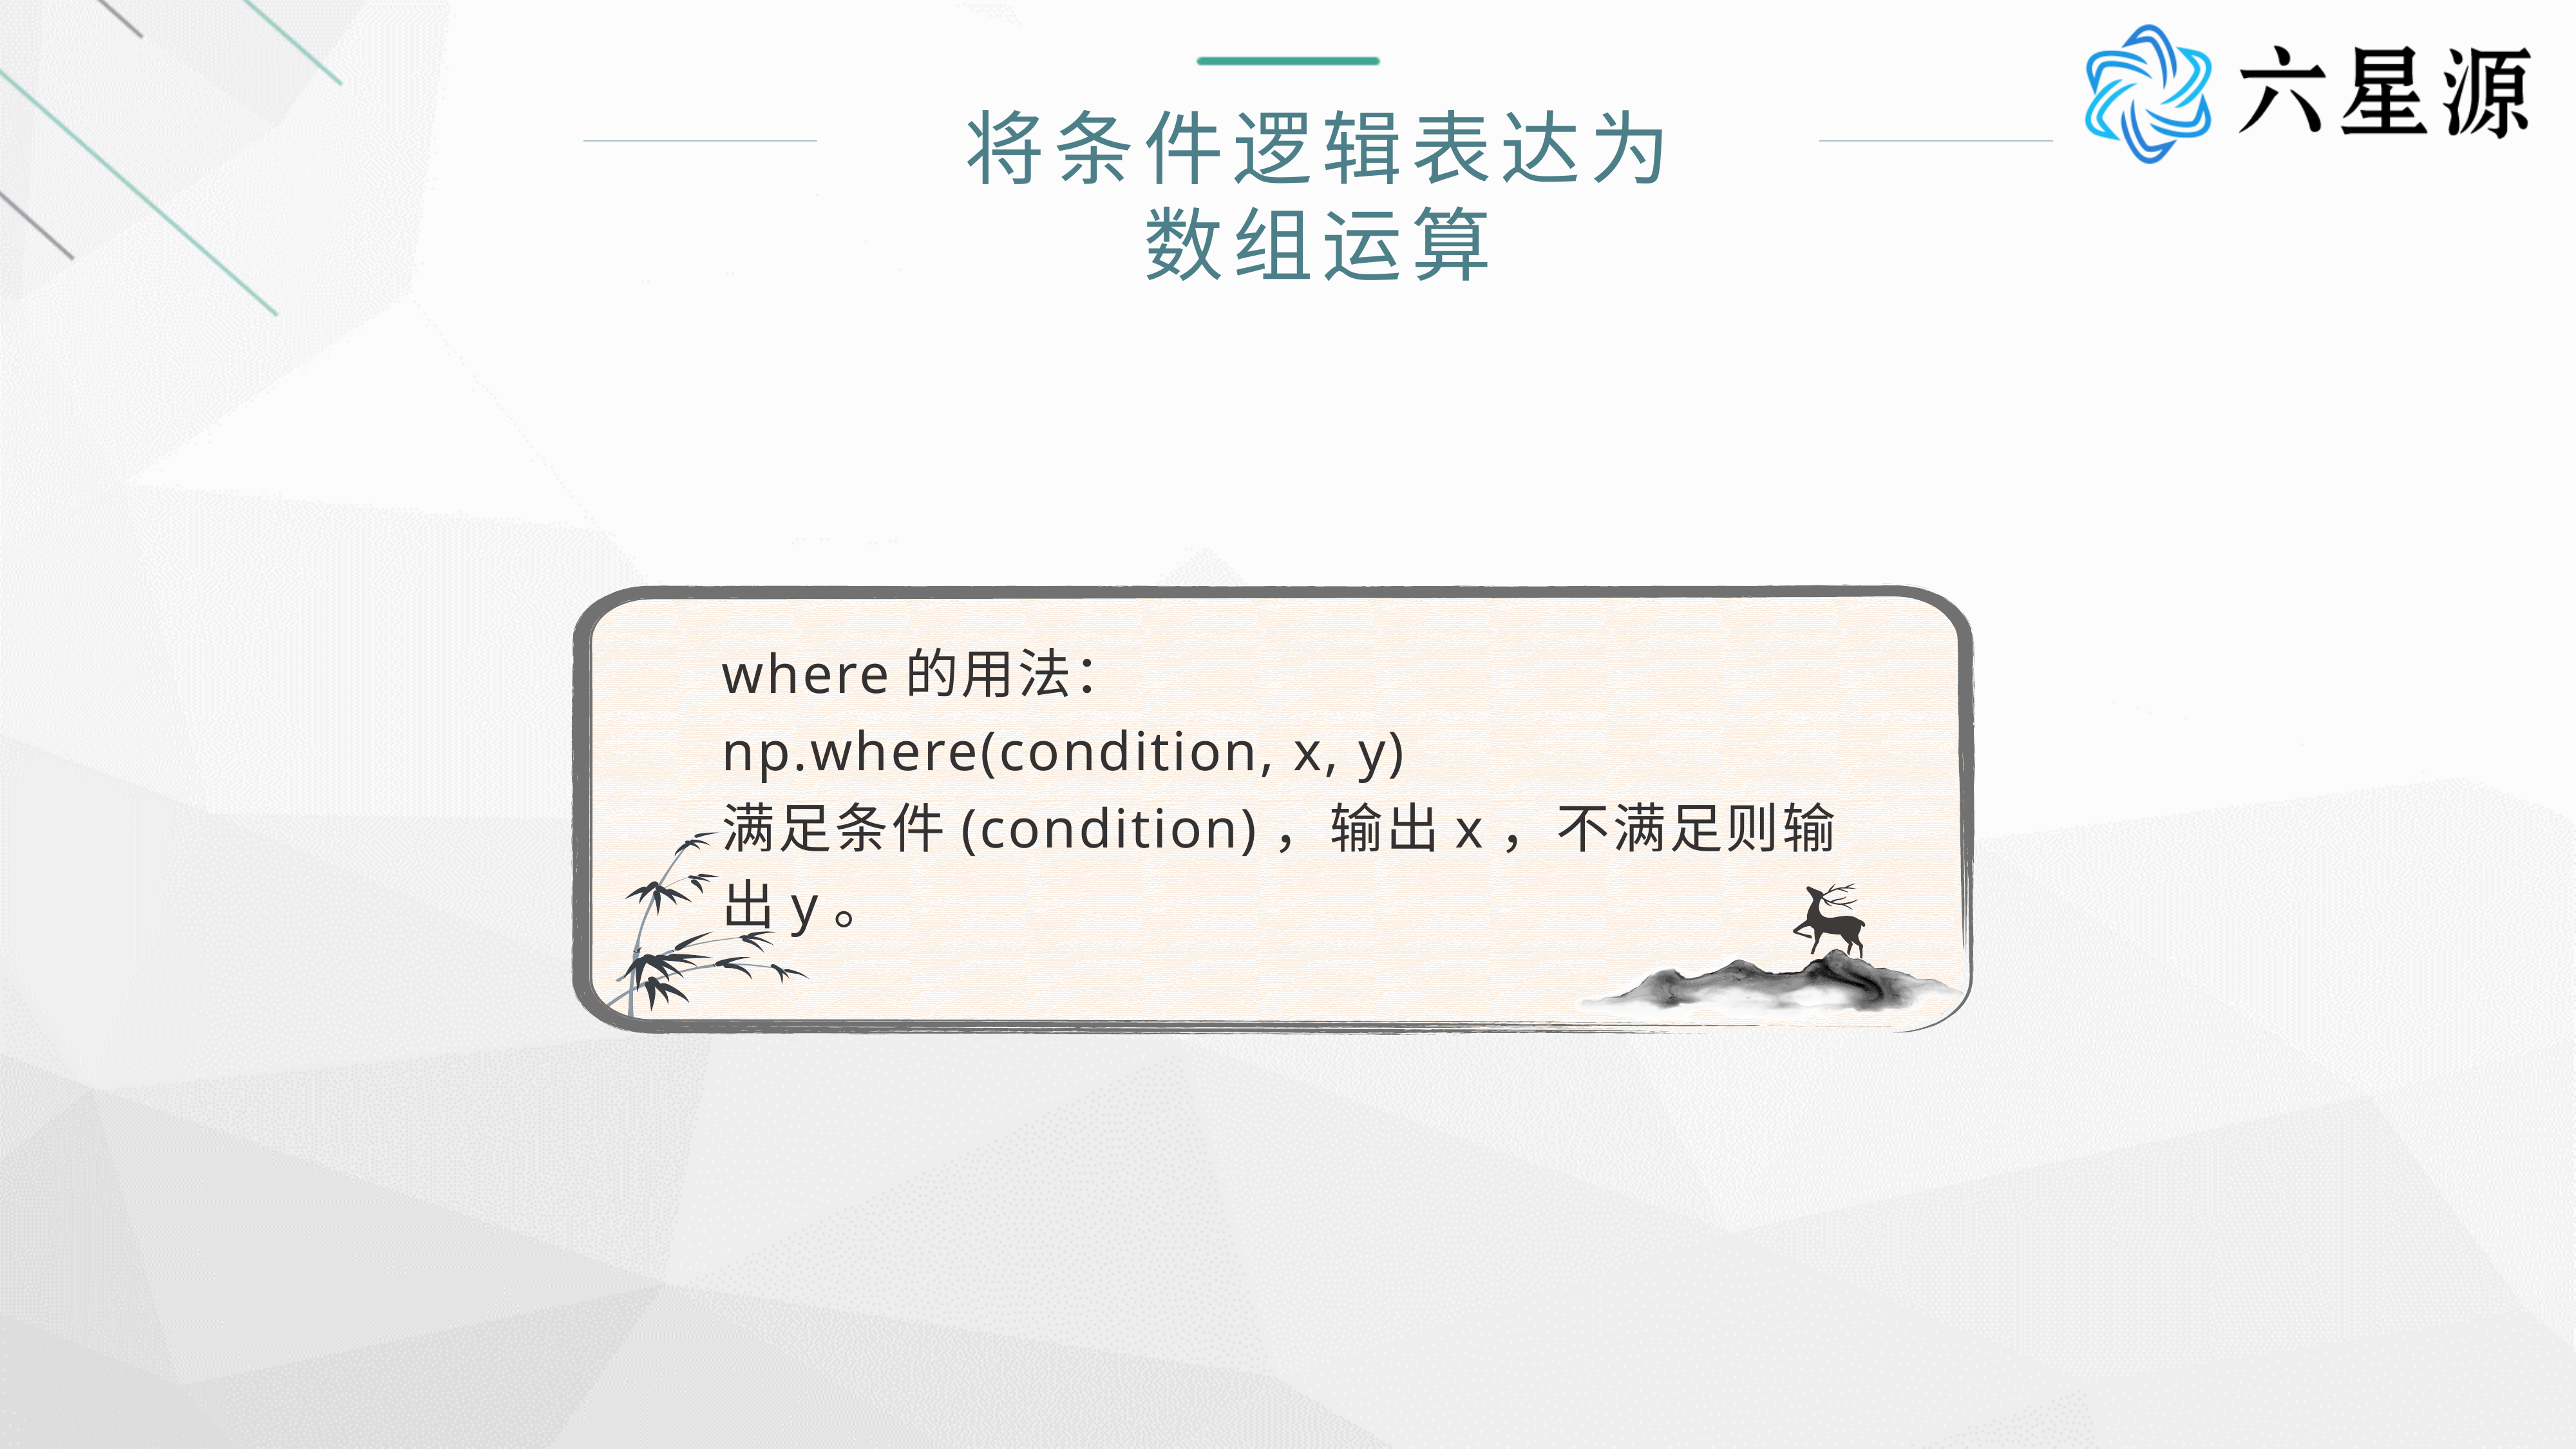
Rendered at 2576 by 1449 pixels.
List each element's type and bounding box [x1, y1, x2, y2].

picture [0, 0, 2576, 1449]
text_box [583, 93, 2054, 298]
text_box [443, 496, 2101, 1122]
